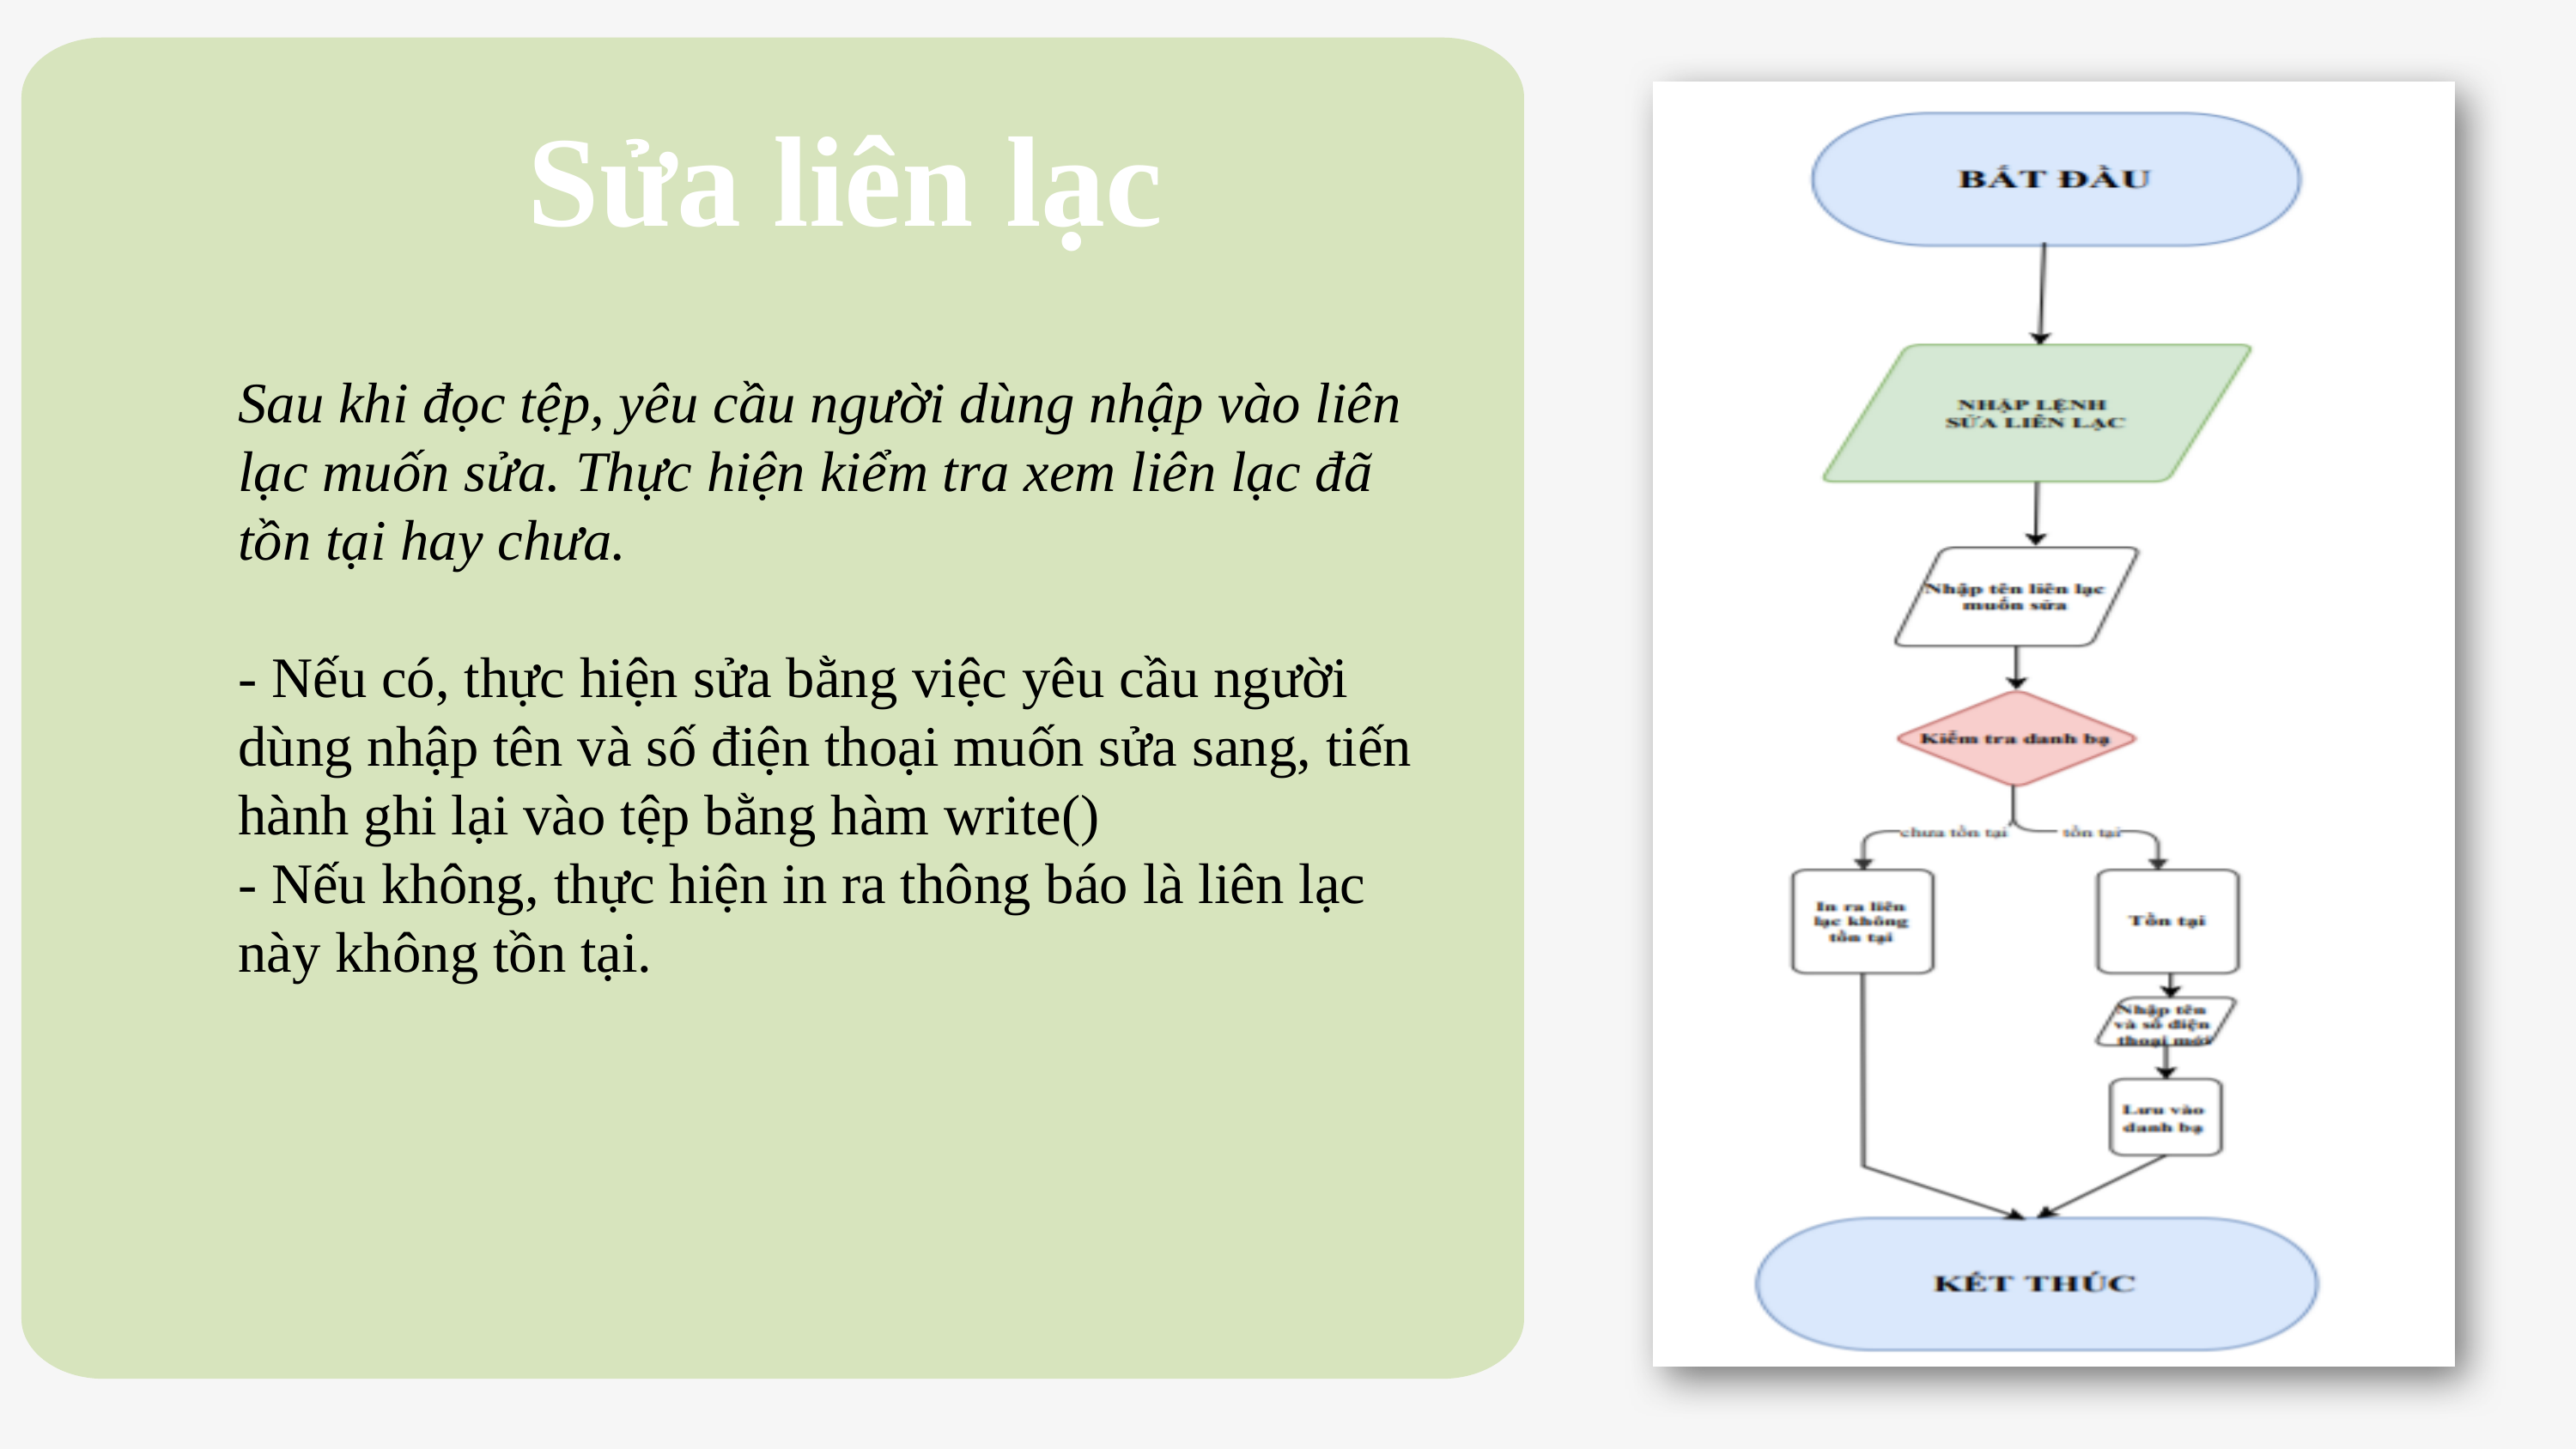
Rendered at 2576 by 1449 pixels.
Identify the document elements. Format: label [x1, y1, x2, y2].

text_box [21, 37, 1525, 1379]
picture [1652, 82, 2455, 1367]
